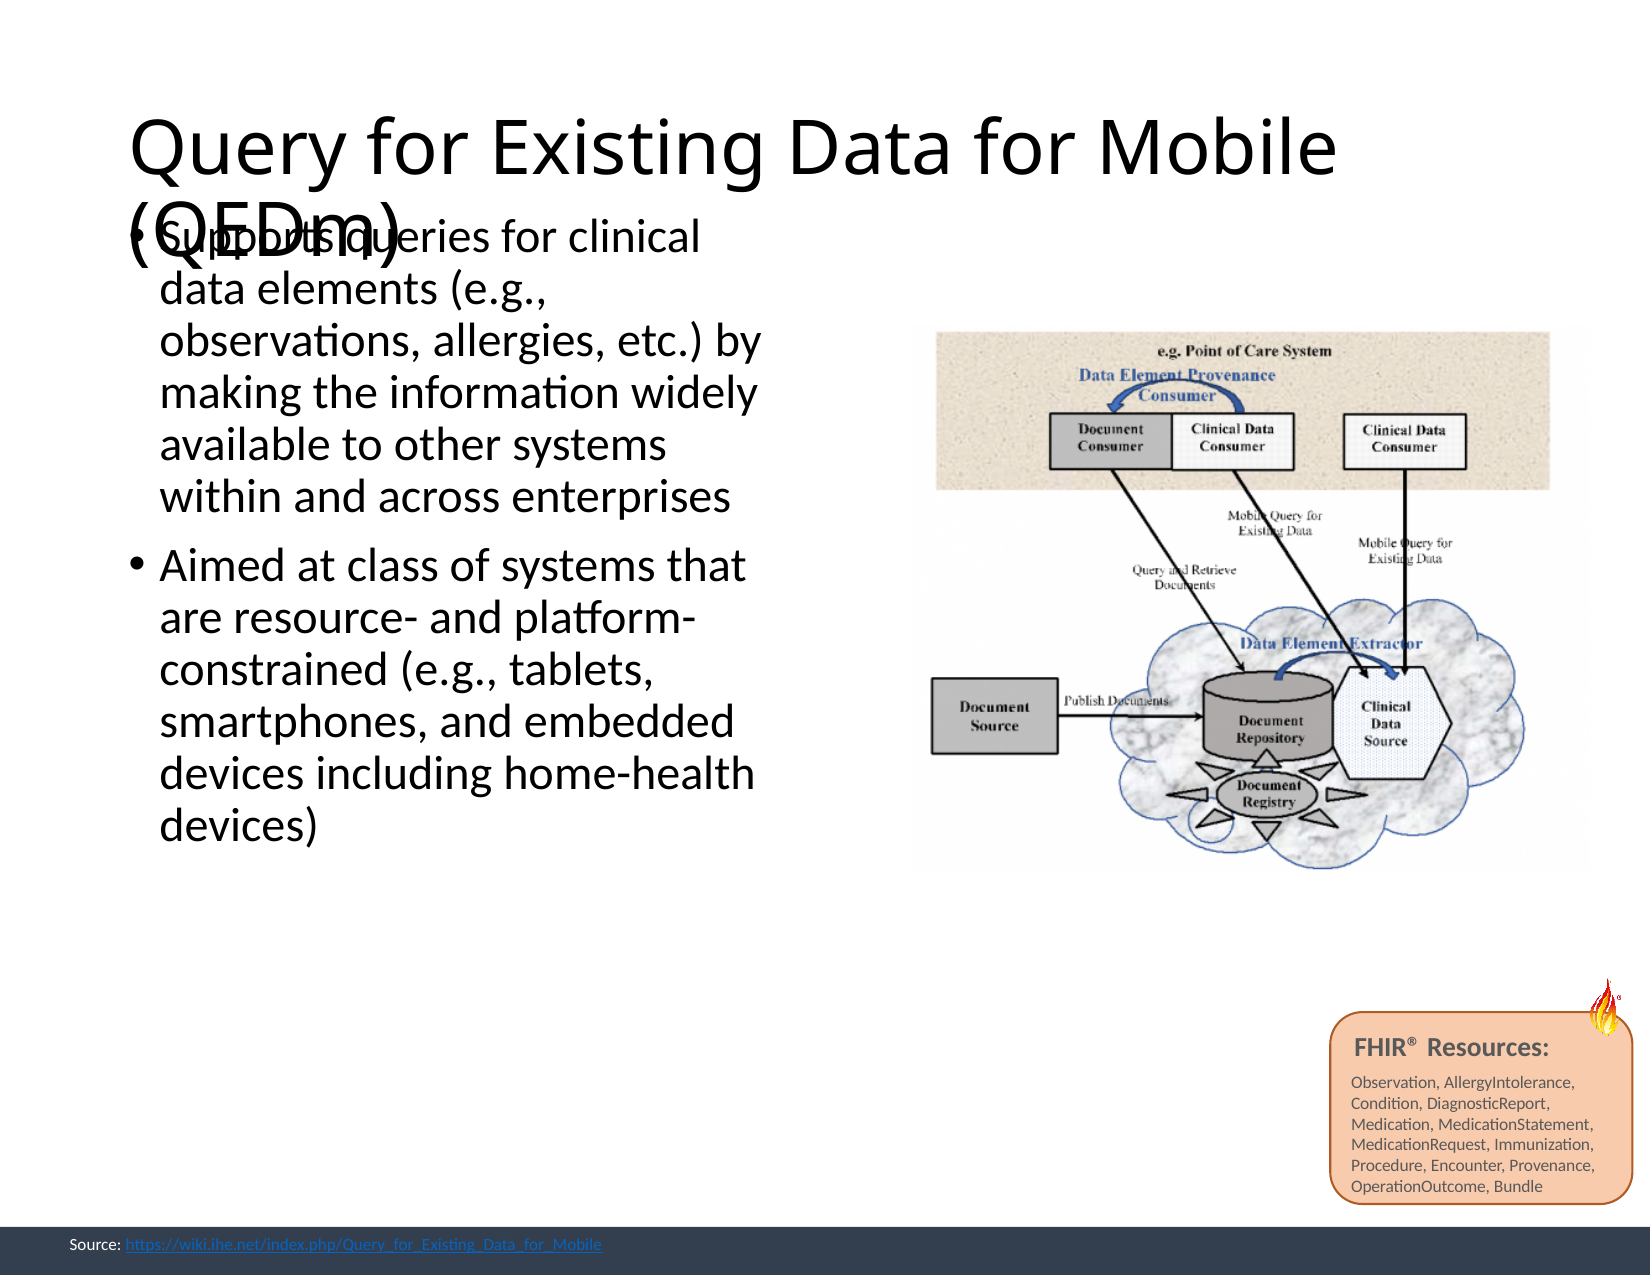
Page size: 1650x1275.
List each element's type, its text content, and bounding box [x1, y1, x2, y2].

list Supports queries for clinical data elements (e.g., observations, allergies, etc.) by making the information widely available to other systems within and across enterprises Aimed at class of systems that are resource- and platform-constrained (e.g., tablets, smartphones, and embedded devices including home-health devices) [113, 203, 804, 1149]
title Query for Existing Data for Mobile (QEDm) [113, 67, 1537, 315]
list Source: https://wiki.ihe.net/index.php/Query_for_Existing_Data_for_Mobile [54, 1228, 1537, 1275]
list Observation, AllergyIntolerance, Condition, DiagnosticReport, Medication, MedicationStatement, MedicationRequest, Immunization, Procedure, Encounter, Provenance, OperationOutcome, Bundle [1350, 1071, 1621, 1199]
picture [1590, 978, 1621, 1036]
picture [912, 323, 1590, 873]
